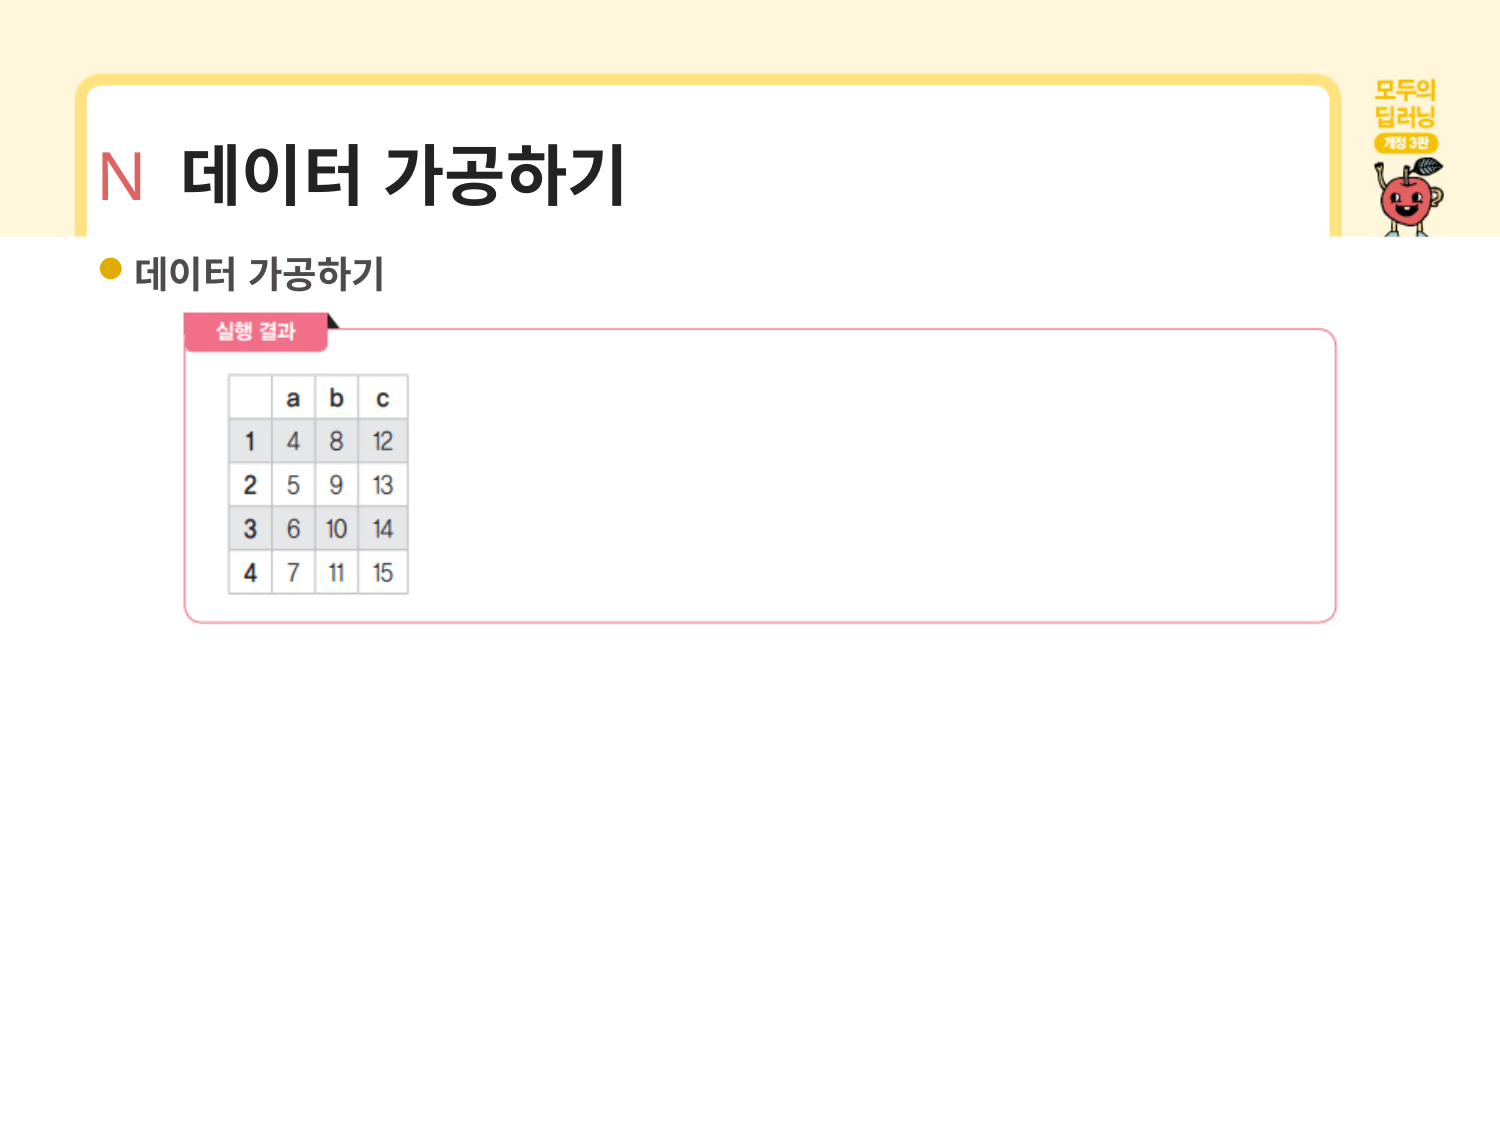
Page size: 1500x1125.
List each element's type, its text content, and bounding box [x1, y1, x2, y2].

title N 데이터 가공하기 [81, 90, 1412, 222]
list 데이터 가공하기 [81, 239, 1412, 1054]
picture [0, 0, 1500, 1125]
